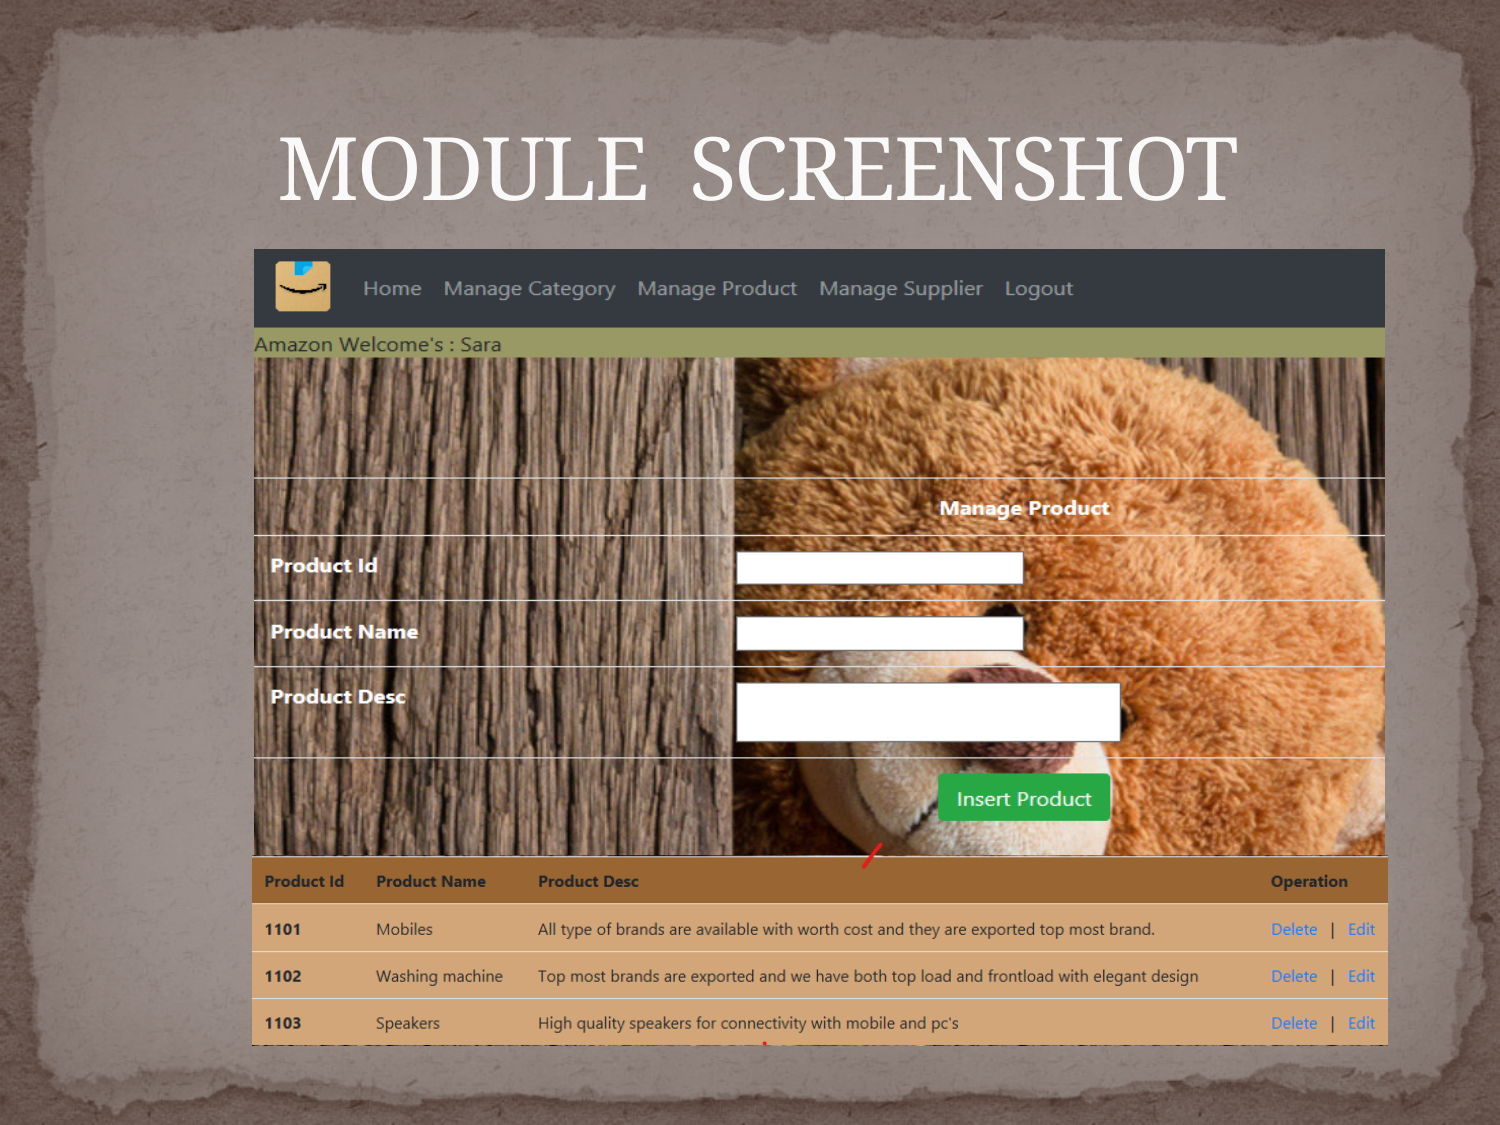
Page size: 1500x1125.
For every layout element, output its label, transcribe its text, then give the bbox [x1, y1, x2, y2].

title MODULE SCREENSHOT [74, 24, 1425, 225]
picture [252, 841, 1388, 1046]
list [256, 251, 1383, 832]
